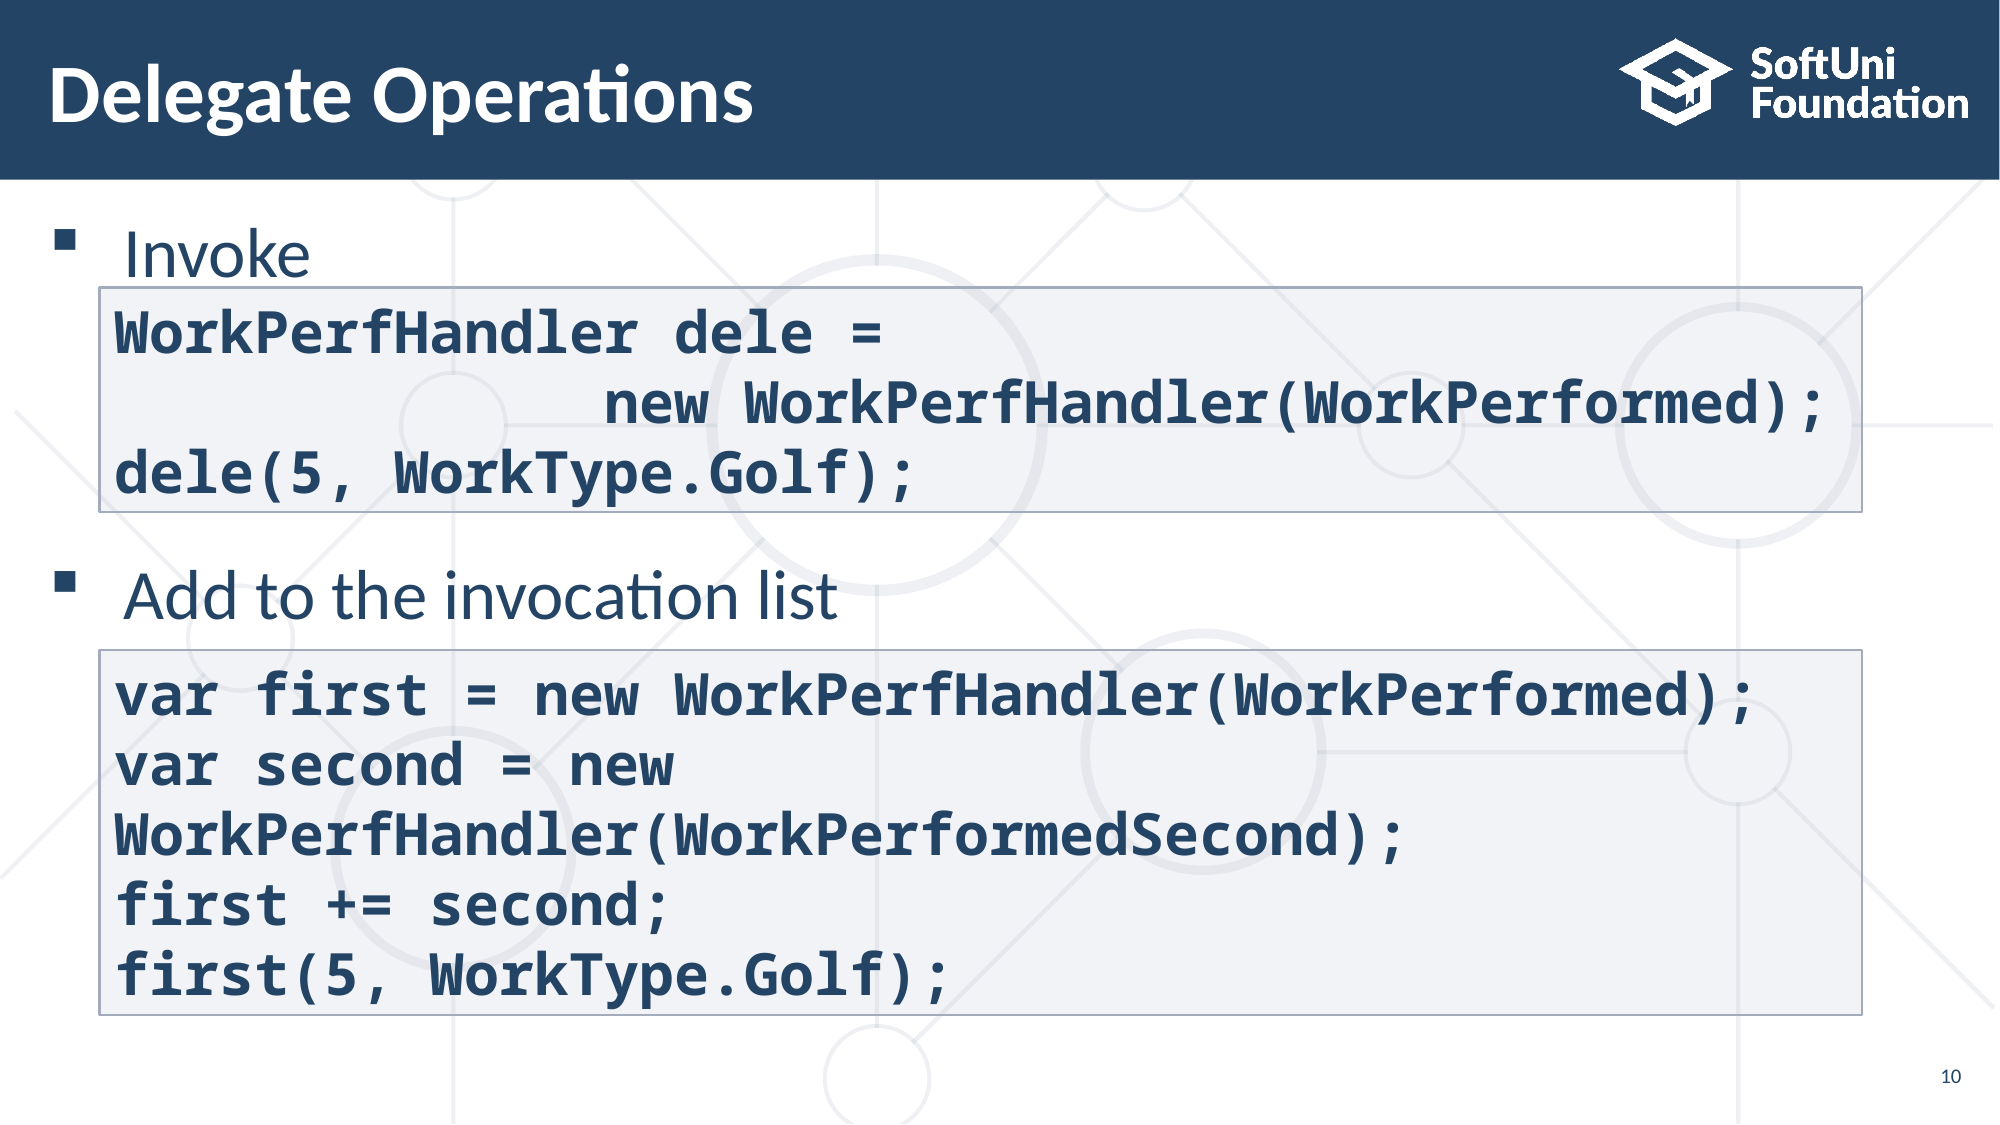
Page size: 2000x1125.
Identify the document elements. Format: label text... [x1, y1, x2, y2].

picture [1618, 38, 1968, 126]
slide_number 10 [1896, 1049, 1968, 1101]
title Delegate Operations [31, 16, 1591, 162]
text_box var first = new WorkPerfHandler(WorkPerformed); var second = new WorkPerfHandler(WorkPerformedSecond); first += second; first(5, WorkType.Golf); [99, 650, 1863, 1015]
list Invoke Add to the invocation list [31, 196, 1970, 1050]
text_box WorkPerfHandler dele = new WorkPerfHandler(WorkPerformed); dele(5, WorkType.Golf); [99, 287, 1863, 513]
